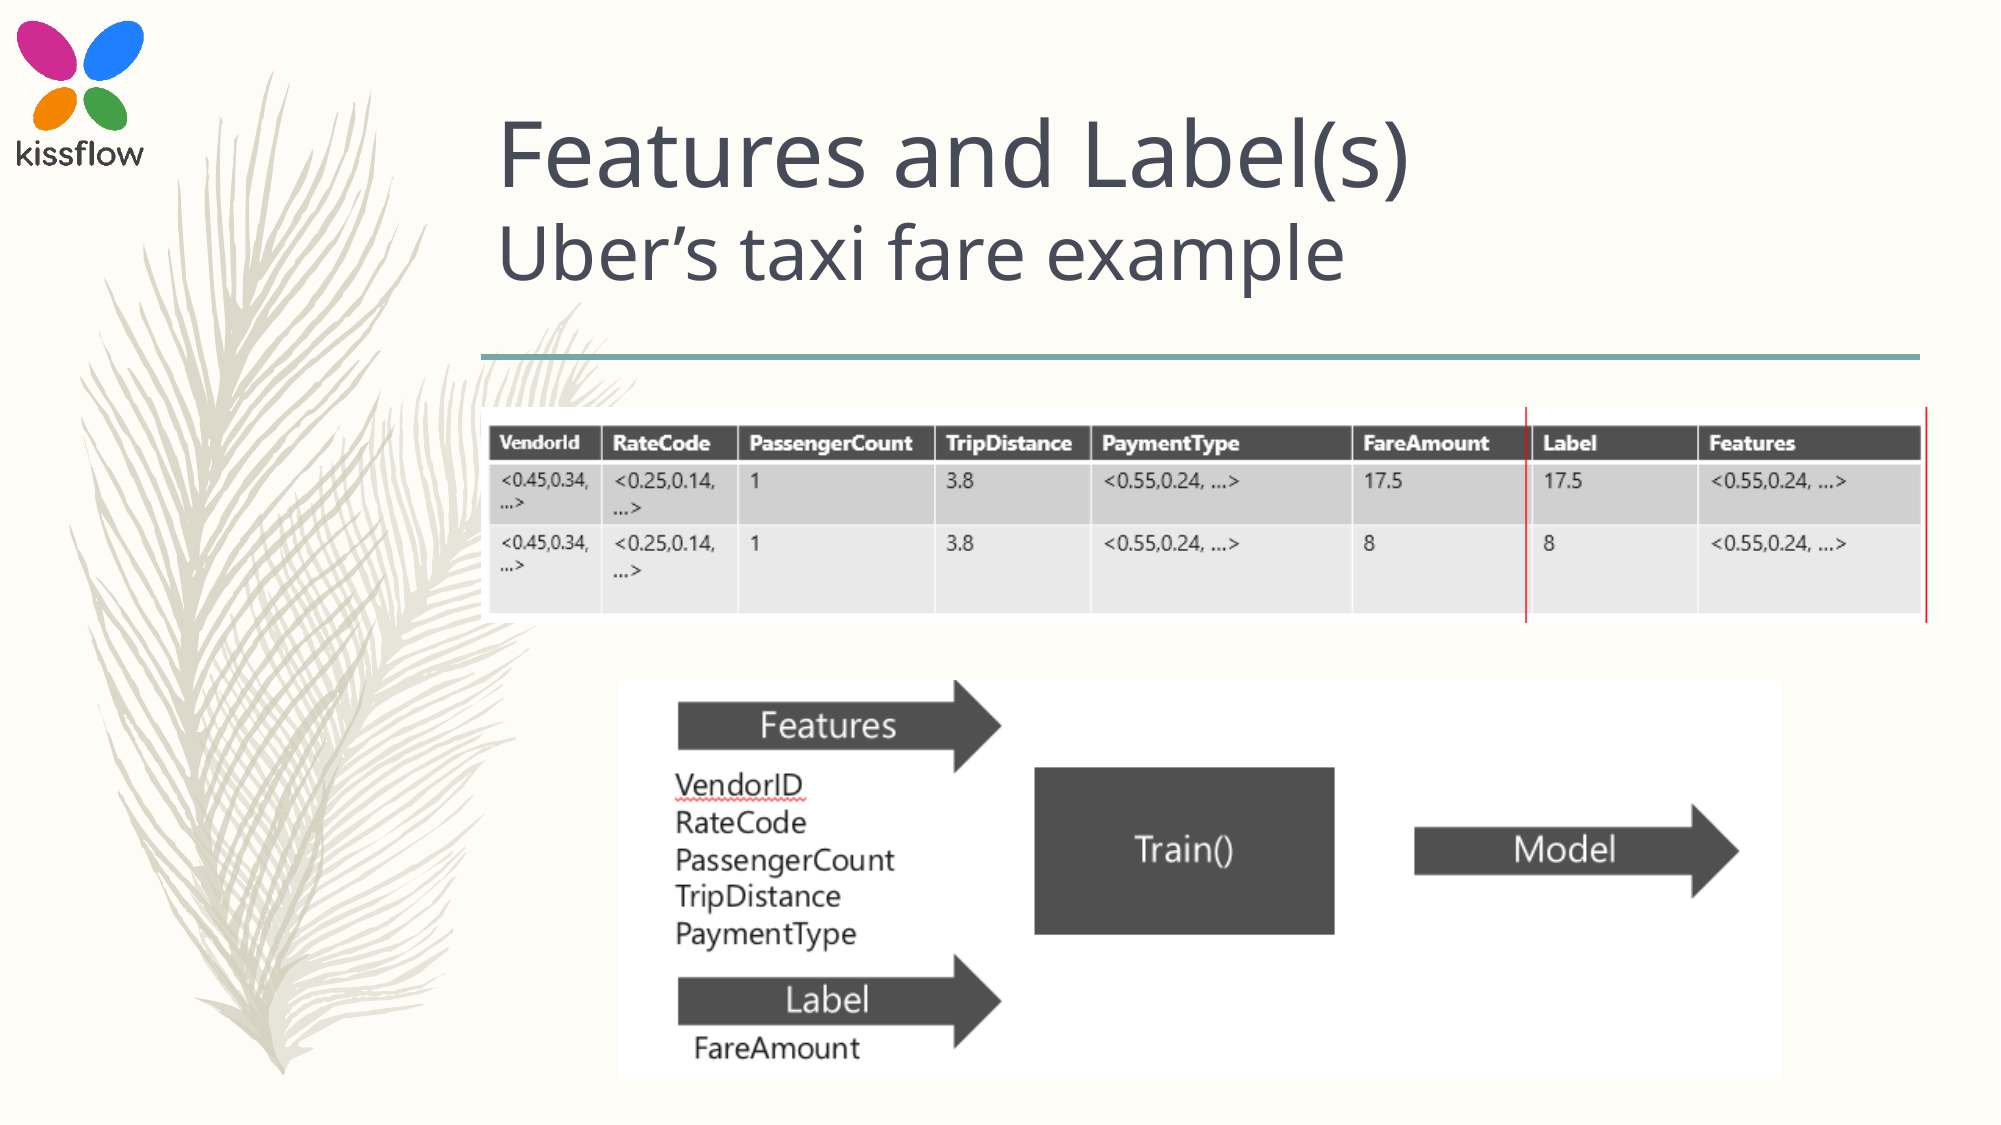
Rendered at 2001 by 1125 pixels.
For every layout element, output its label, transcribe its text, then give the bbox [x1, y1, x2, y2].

title Features and Label(s) Uber’s taxi fare example [481, 93, 1920, 350]
picture [619, 680, 1783, 1080]
picture [13, 17, 146, 169]
picture [480, 406, 1929, 623]
